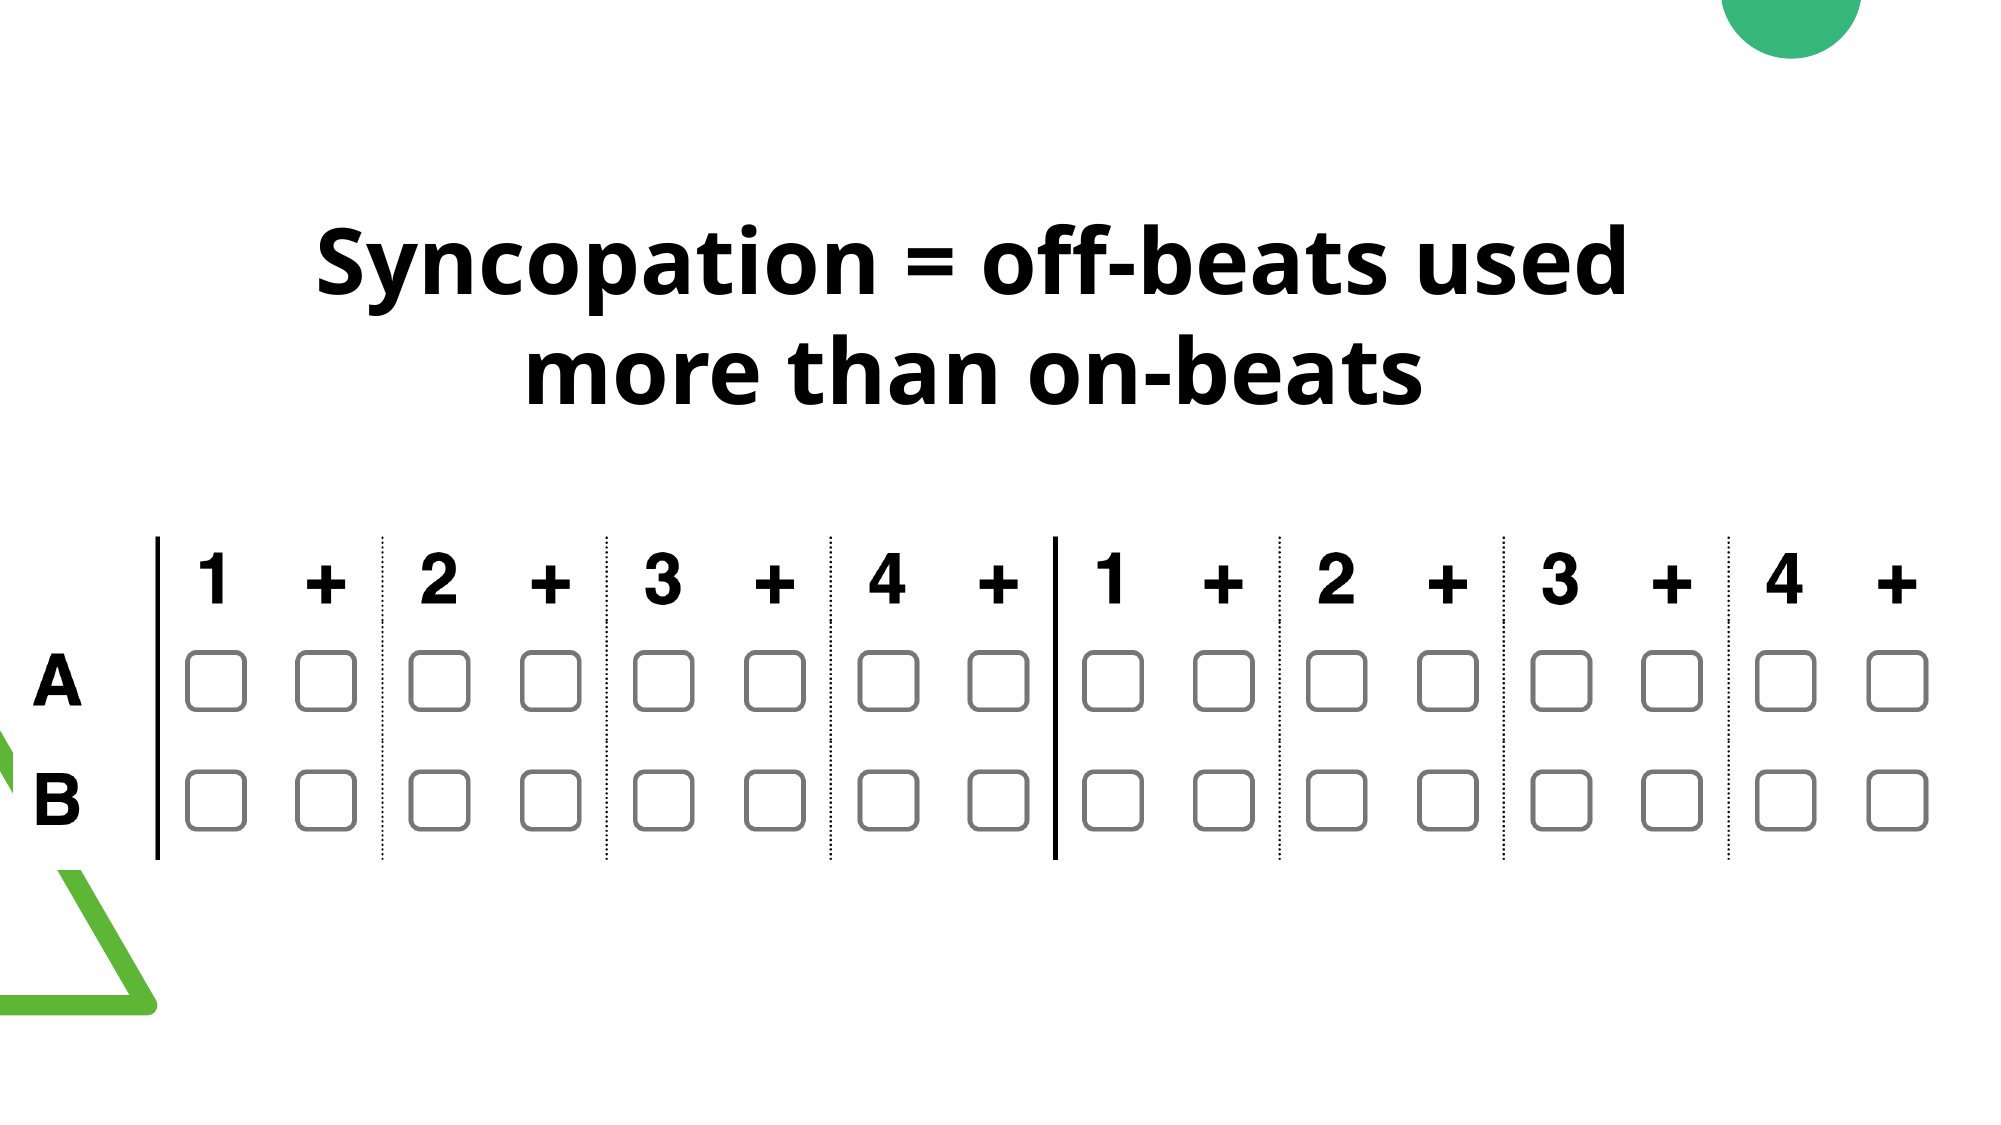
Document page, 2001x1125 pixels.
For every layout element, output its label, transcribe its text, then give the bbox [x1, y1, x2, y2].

text_box Syncopation = off-beats used more than on-beats [190, 195, 1759, 431]
picture [13, 531, 1975, 870]
